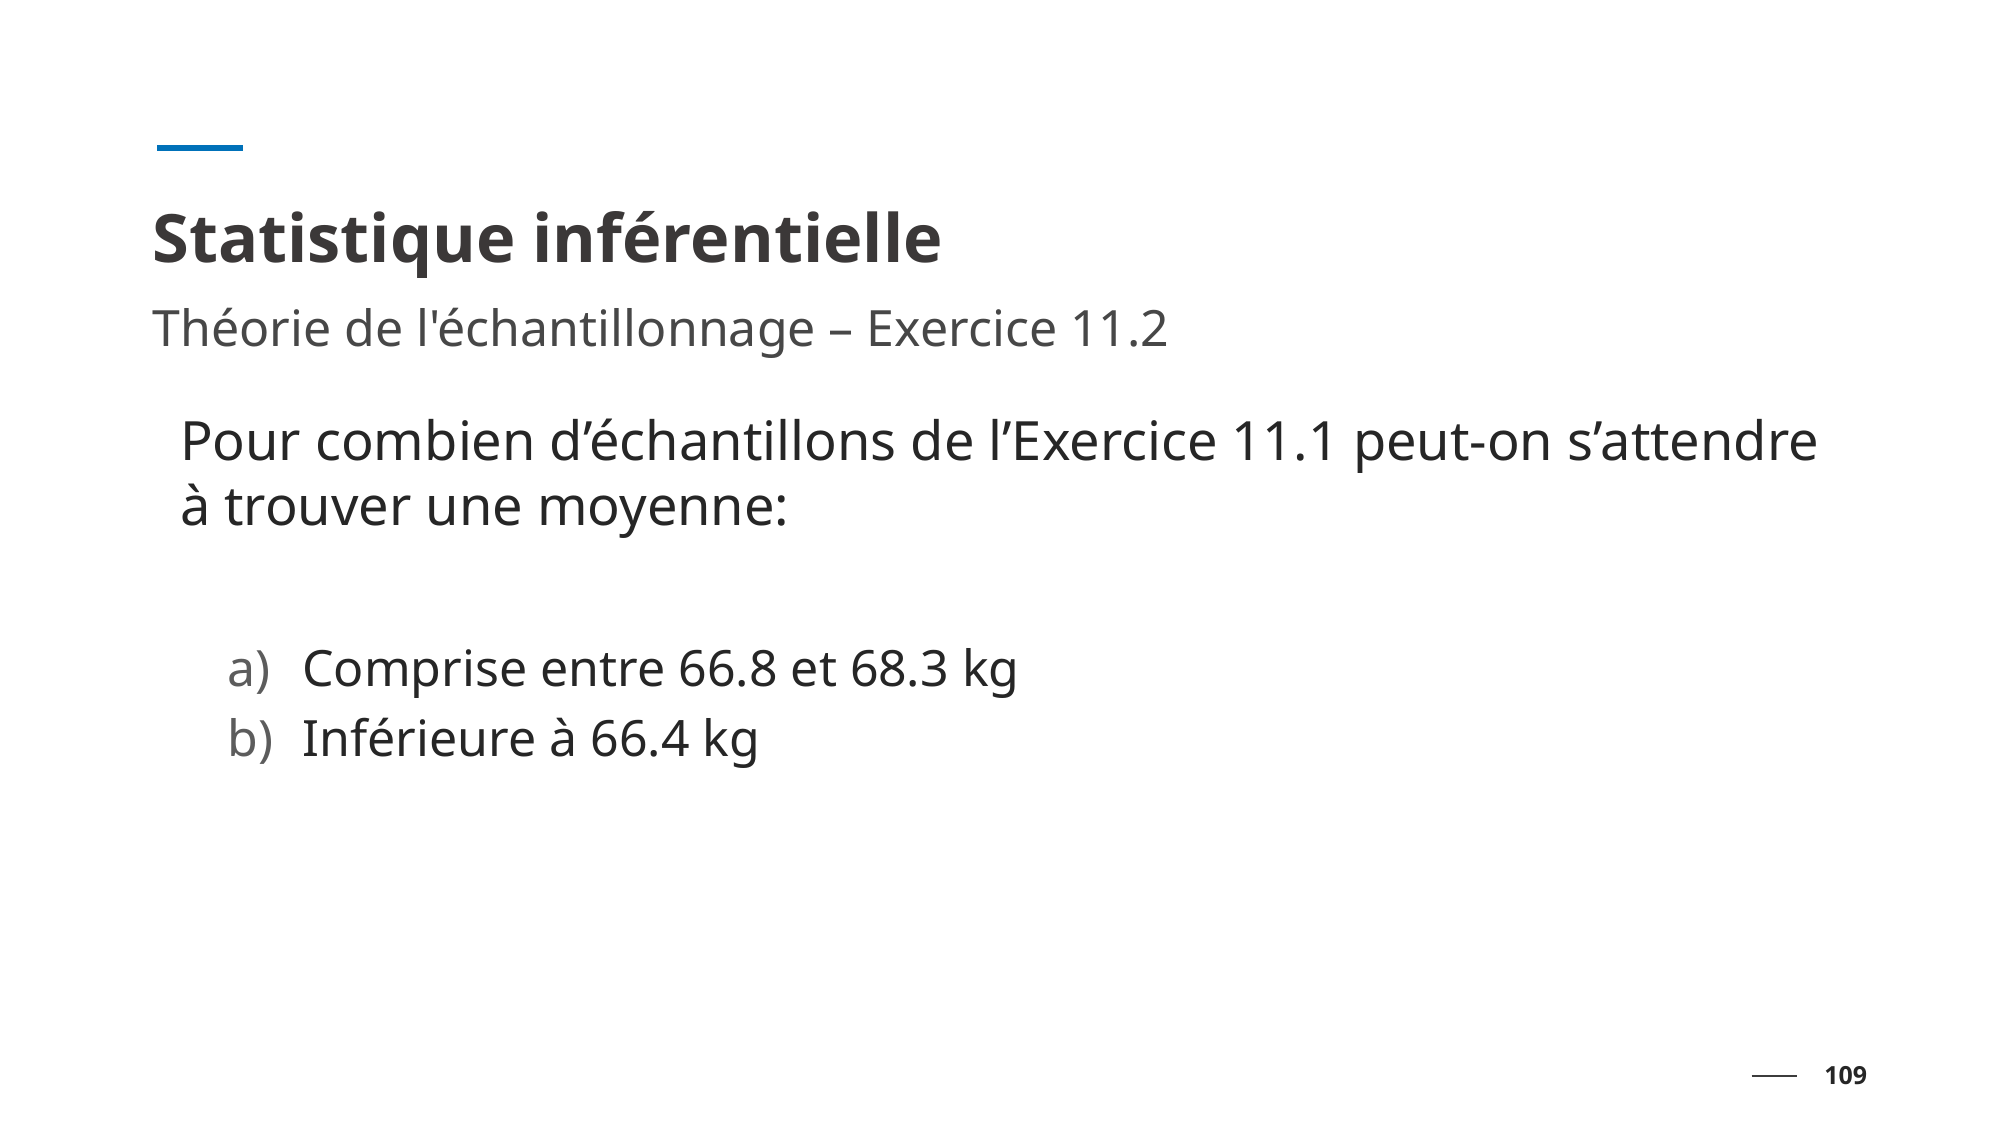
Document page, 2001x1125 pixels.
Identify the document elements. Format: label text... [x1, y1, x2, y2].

title Statistique inférentielle [137, 131, 1863, 304]
list Pour combien d’échantillons de l’Exercice 11.1 peut-on s’attendre à trouver une moyenne: Comprise entre 66.8 et 68.3 kg Inférieure à 66.4 kg [137, 398, 1863, 994]
list Théorie de l'échantillonnage – Exercice 11.2 [137, 304, 1863, 350]
slide_number 109 [1809, 1046, 1899, 1107]
